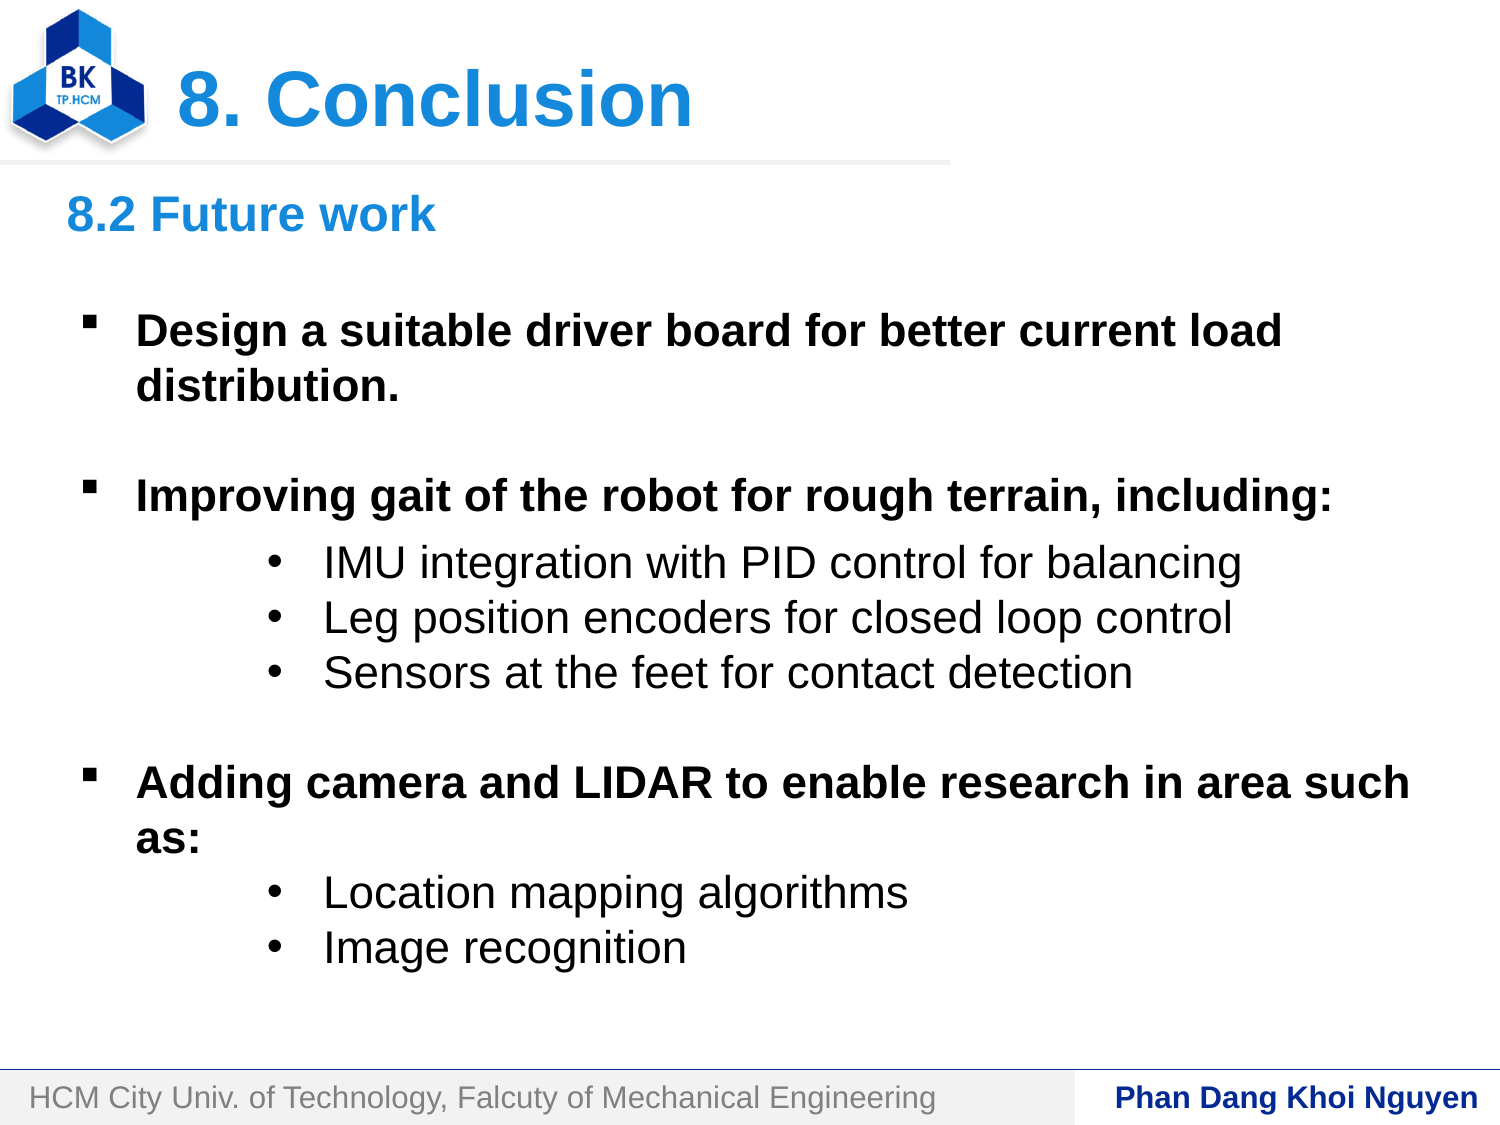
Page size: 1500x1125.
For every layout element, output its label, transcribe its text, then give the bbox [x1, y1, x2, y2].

text_box Design a suitable driver board for better current load distribution. Improving gait of the robot for rough terrain, including: IMU integration with PID control for balancing Leg position encoders for closed loop control Sensors at the feet for contact detection Adding camera and LIDAR to enable research in area such as: Location mapping algorithms Image recognition [64, 293, 1443, 981]
picture [9, 6, 148, 144]
title 8. Conclusion [162, 39, 1441, 150]
text_box 8.2 Future work [51, 174, 452, 249]
